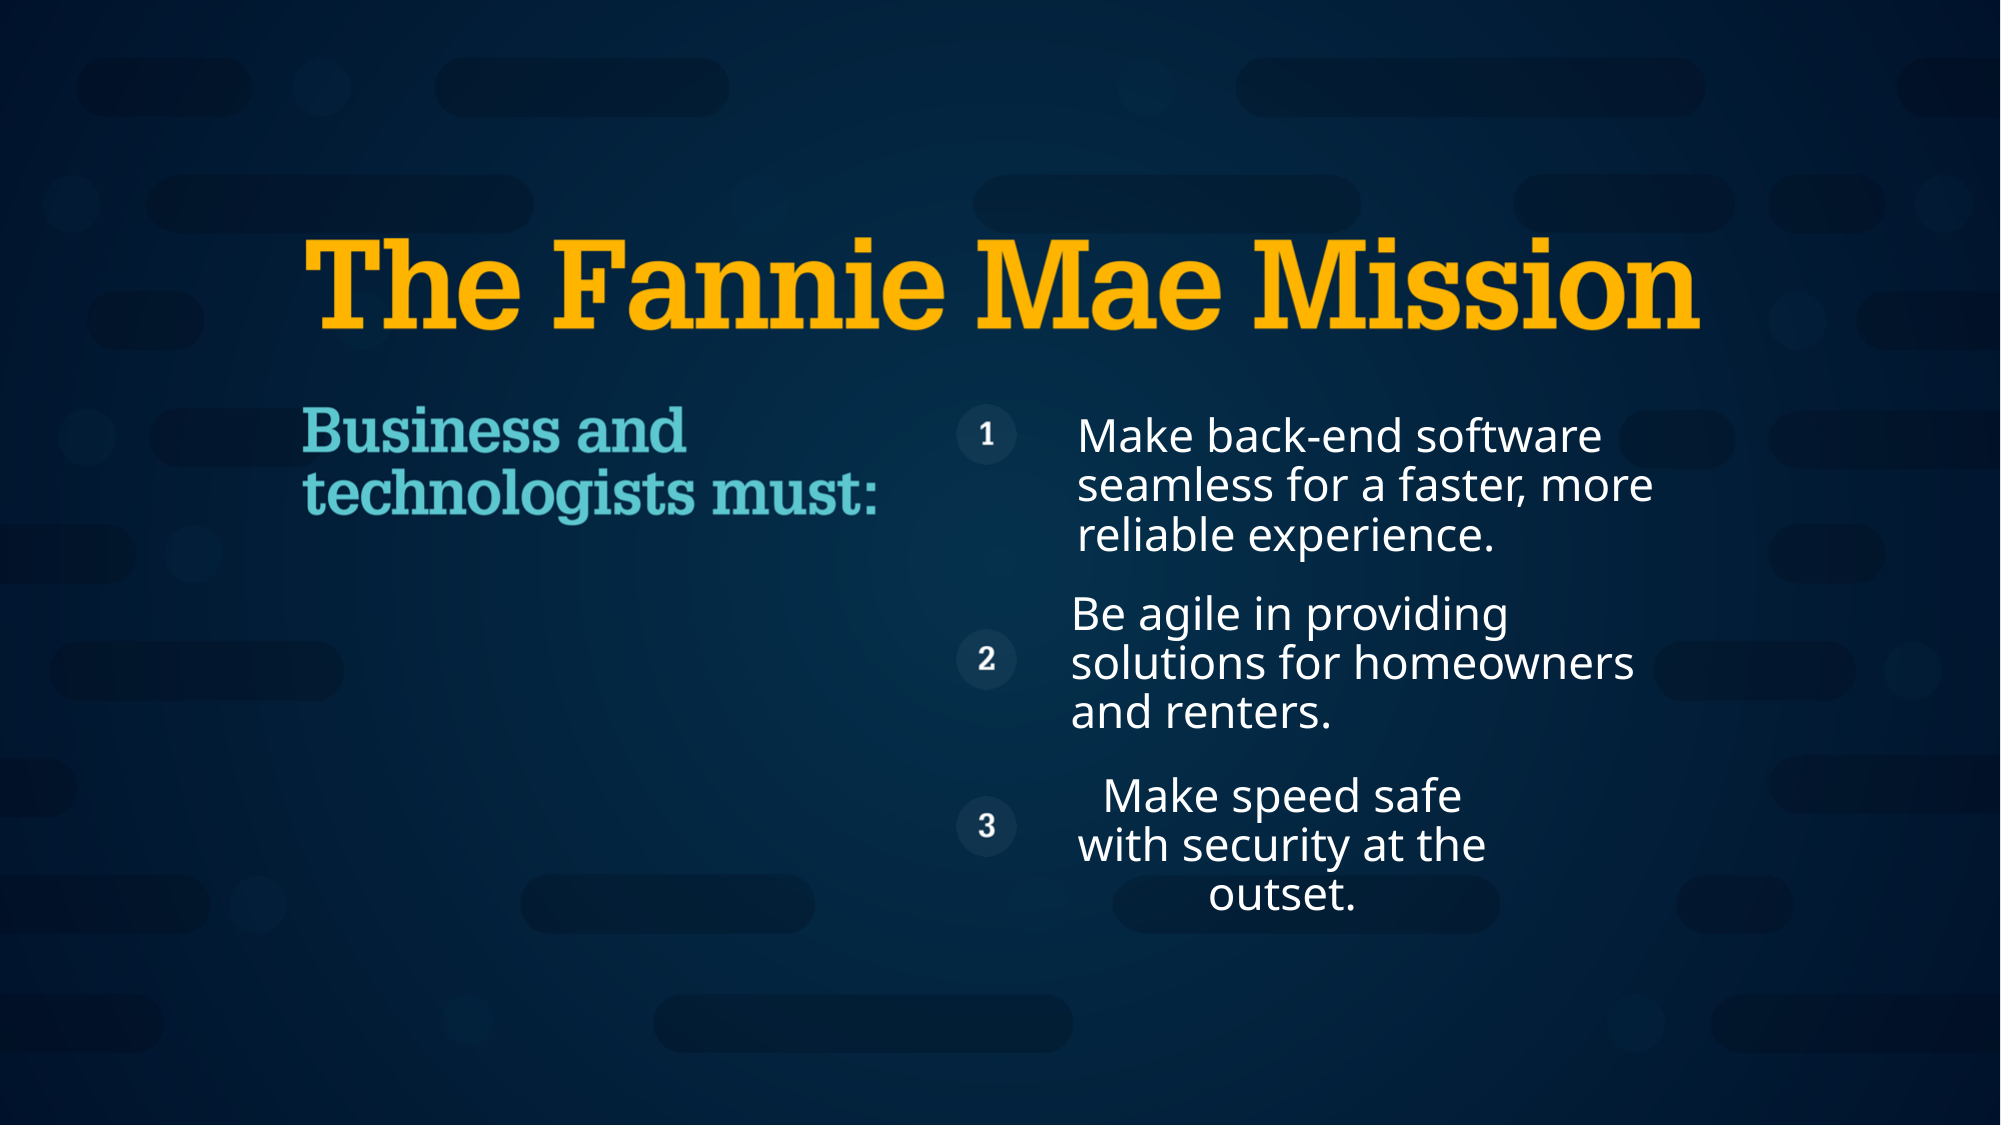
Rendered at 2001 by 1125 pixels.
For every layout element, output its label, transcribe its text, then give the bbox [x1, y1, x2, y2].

text_box Be agile in providing solutions for homeowners and renters. [1070, 590, 1642, 739]
text_box Make speed safe with security at the outset. [1057, 772, 1508, 921]
picture [0, 0, 2001, 1125]
text_box Make back-end software seamless for a faster, more reliable experience. [1076, 412, 1677, 562]
